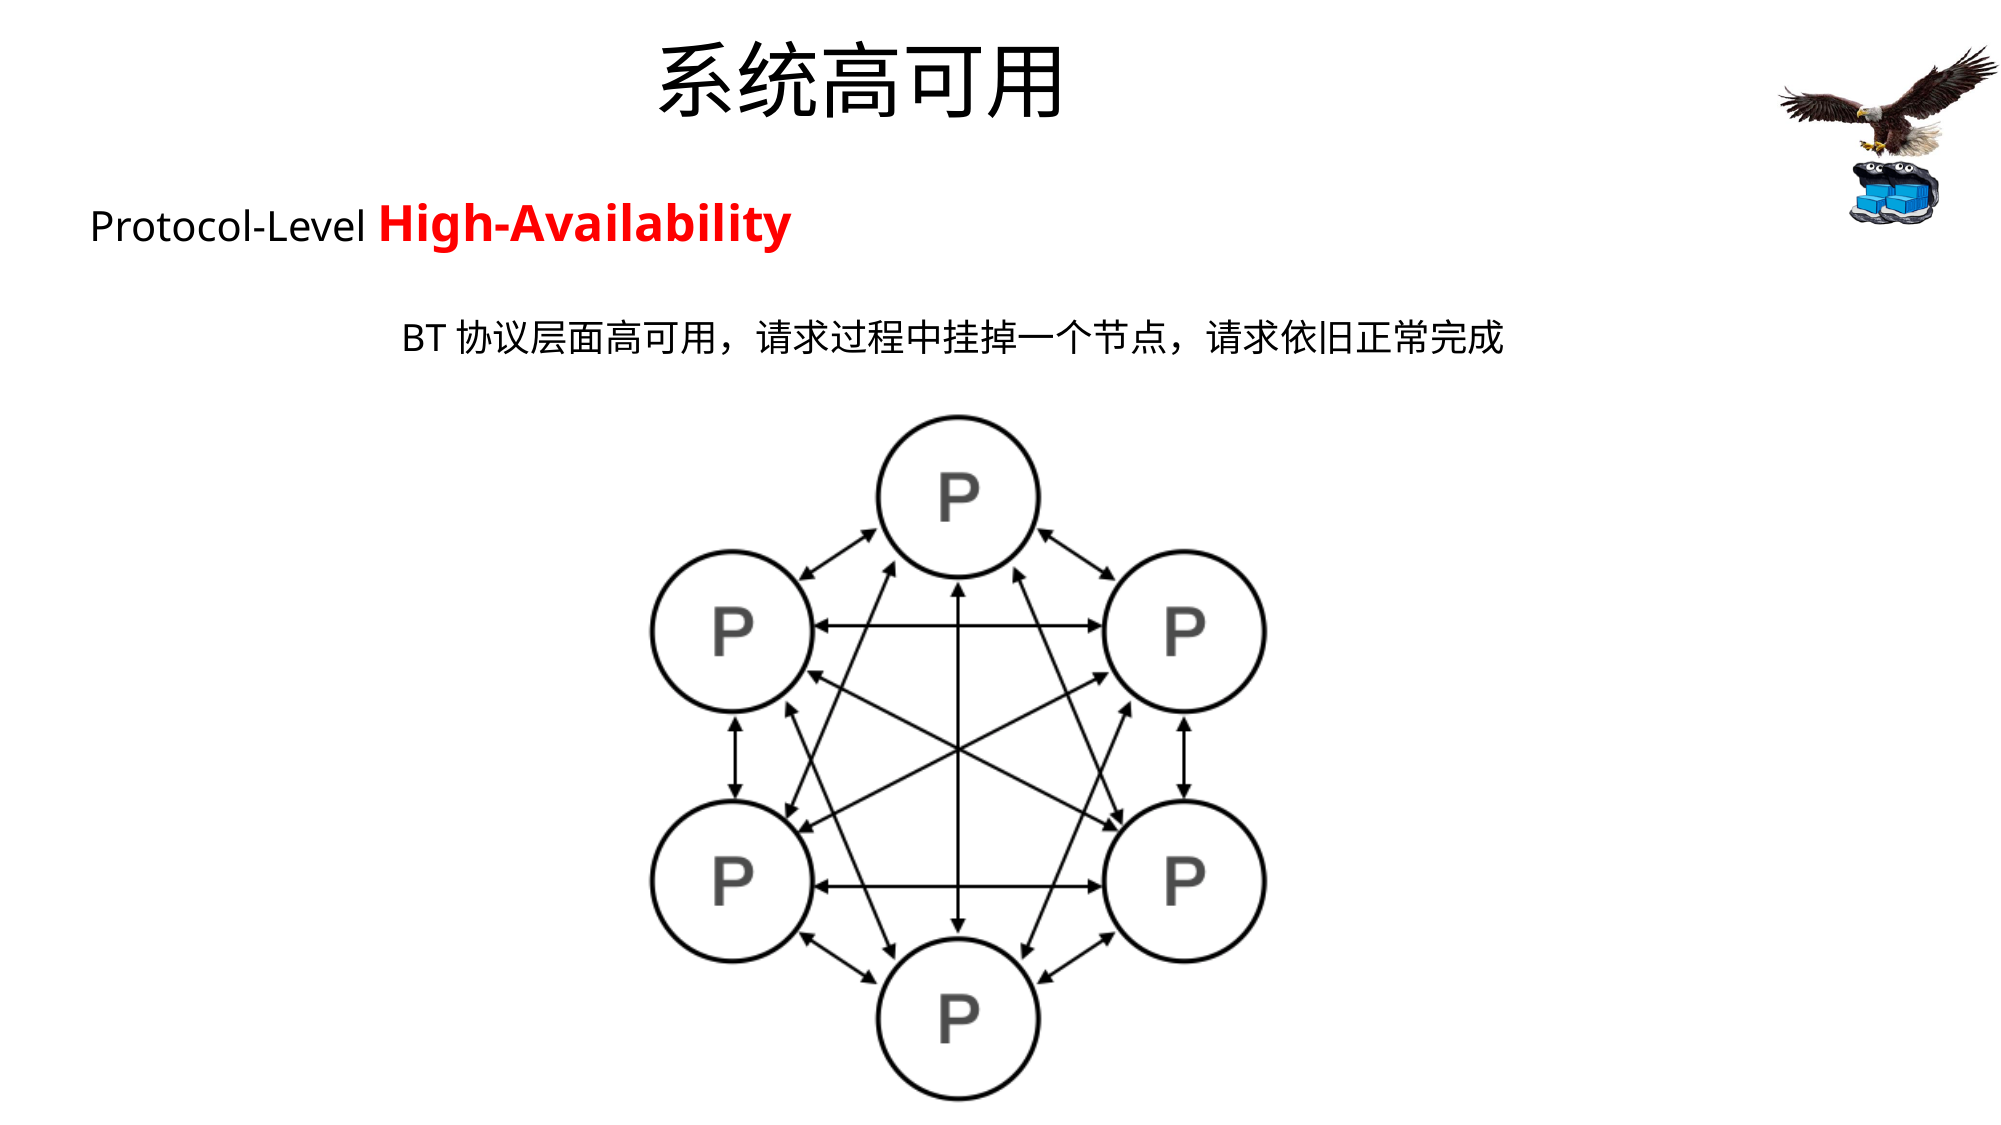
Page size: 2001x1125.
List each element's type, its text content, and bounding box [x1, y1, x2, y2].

text_box 系统高可用 [109, 20, 1613, 136]
picture [1777, 0, 2000, 228]
picture [641, 402, 1282, 1114]
text_box Protocol-Level High-Availability [74, 183, 962, 259]
text_box BT协议层面高可用，请求过程中挂掉一个节点，请求依旧正常完成 [386, 306, 1614, 366]
